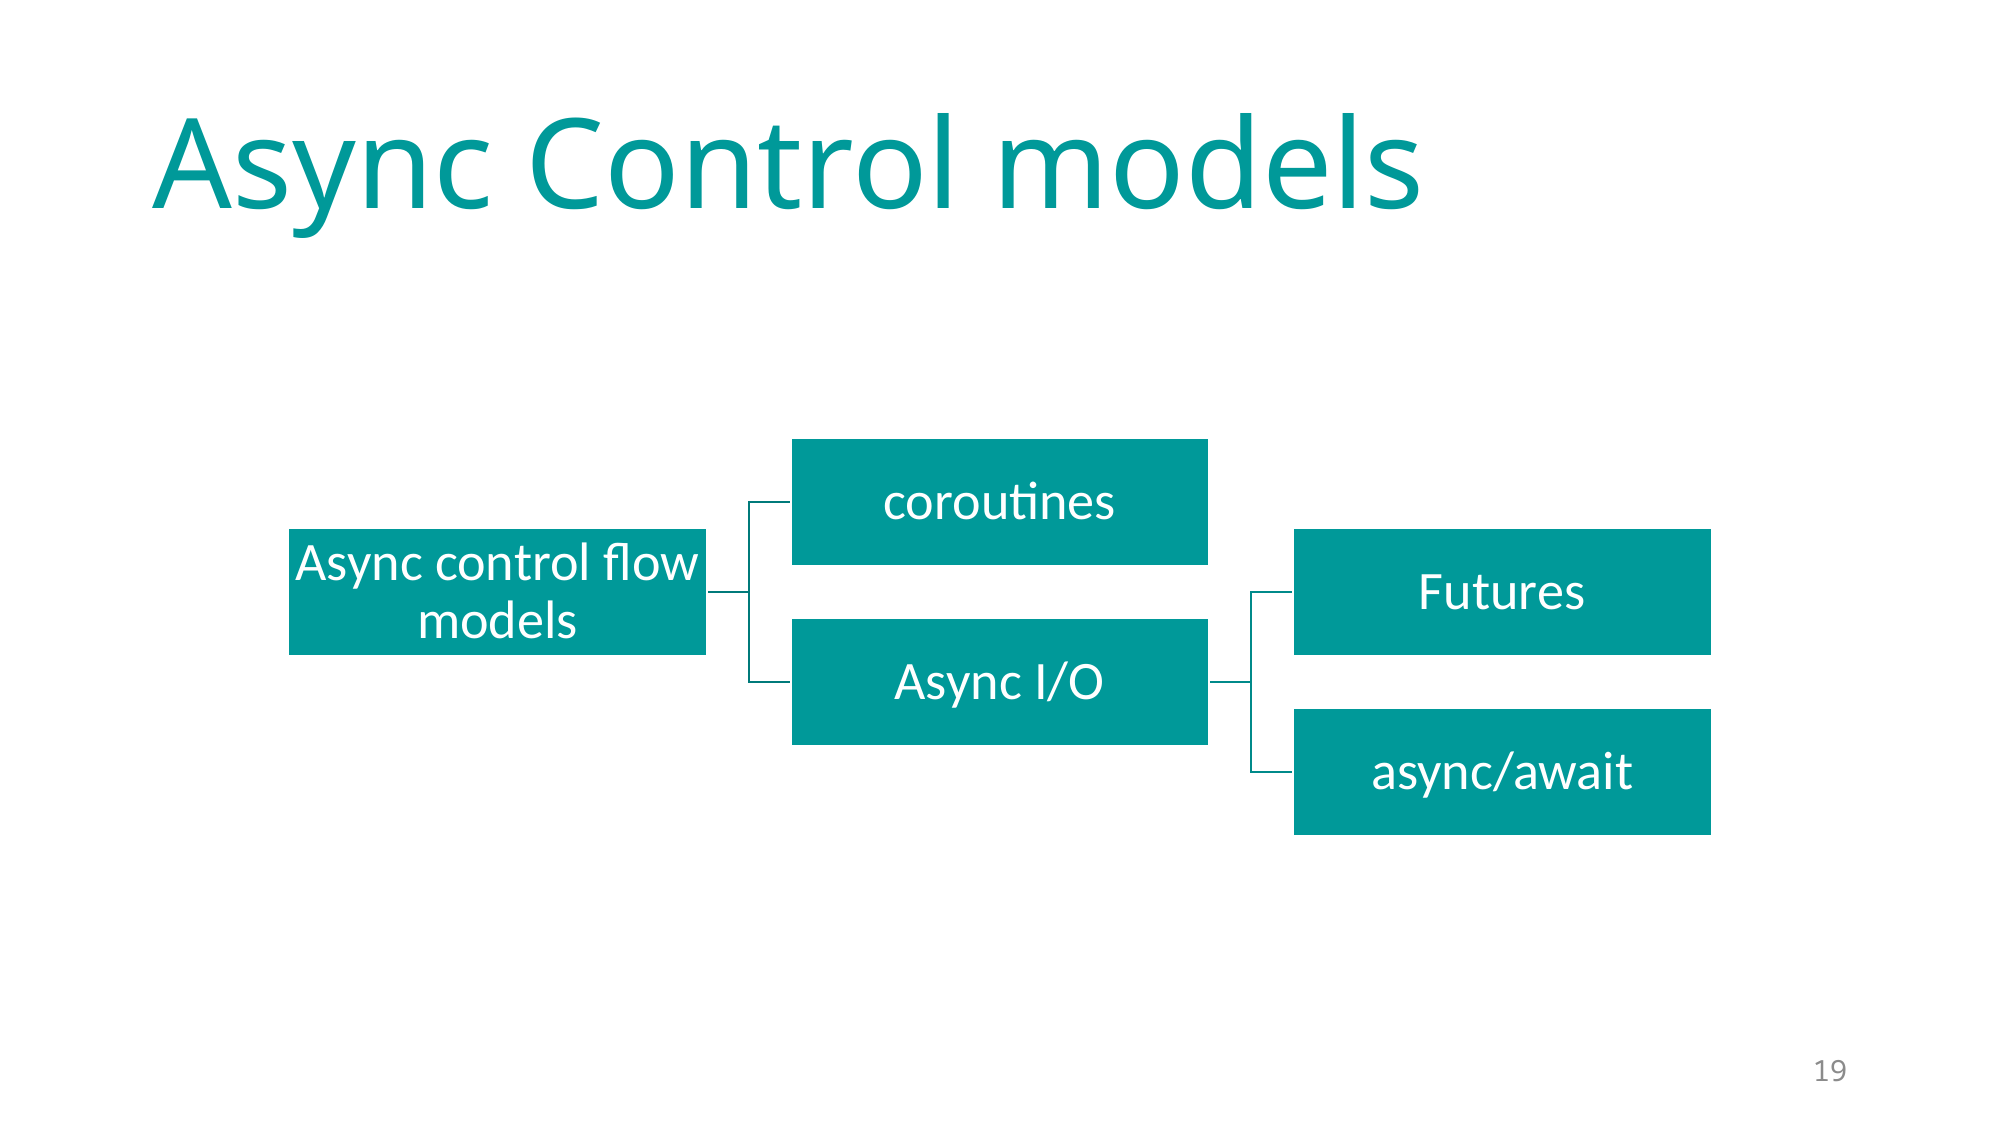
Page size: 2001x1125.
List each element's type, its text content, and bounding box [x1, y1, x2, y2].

slide_number 19 [1412, 1042, 1863, 1103]
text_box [287, 335, 1713, 939]
text_box Async Control models [137, 59, 1863, 278]
